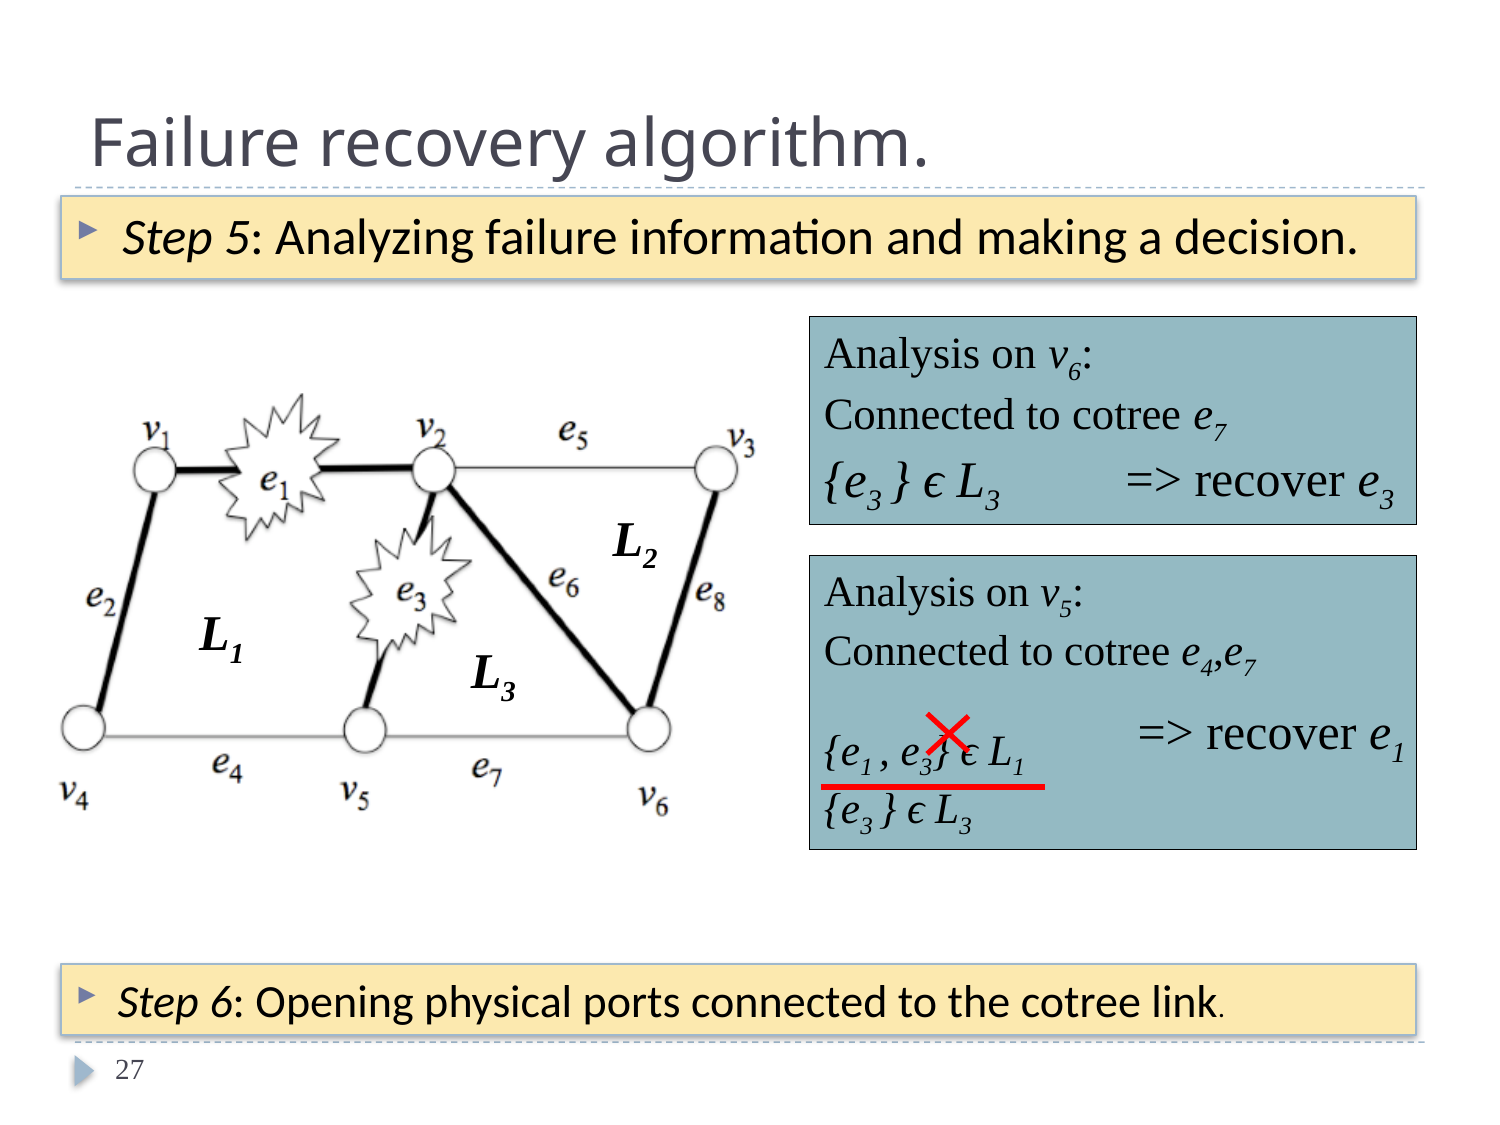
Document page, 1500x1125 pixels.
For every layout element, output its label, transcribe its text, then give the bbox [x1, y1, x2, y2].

text_box => recover e3 [1110, 439, 1410, 523]
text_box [52, 392, 757, 823]
text_box => recover e1 [1122, 692, 1421, 776]
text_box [926, 715, 969, 755]
text_box Step 6: Opening physical ports connected to the cotree link. [60, 963, 1417, 1036]
text_box Analysis on v5: Connected to cotree e4,e7 {e1 , e3} ϵ L1 {e3 } ϵ L3 [809, 555, 1417, 850]
slide_number 27 [100, 1044, 426, 1103]
text_box Analysis on v6: Connected to cotree e7 {e3 } ϵ L3 [809, 316, 1417, 525]
text_box Step 5: Analyzing failure information and making a decision. [60, 195, 1417, 280]
title Failure recovery algorithm. [75, 24, 1425, 188]
